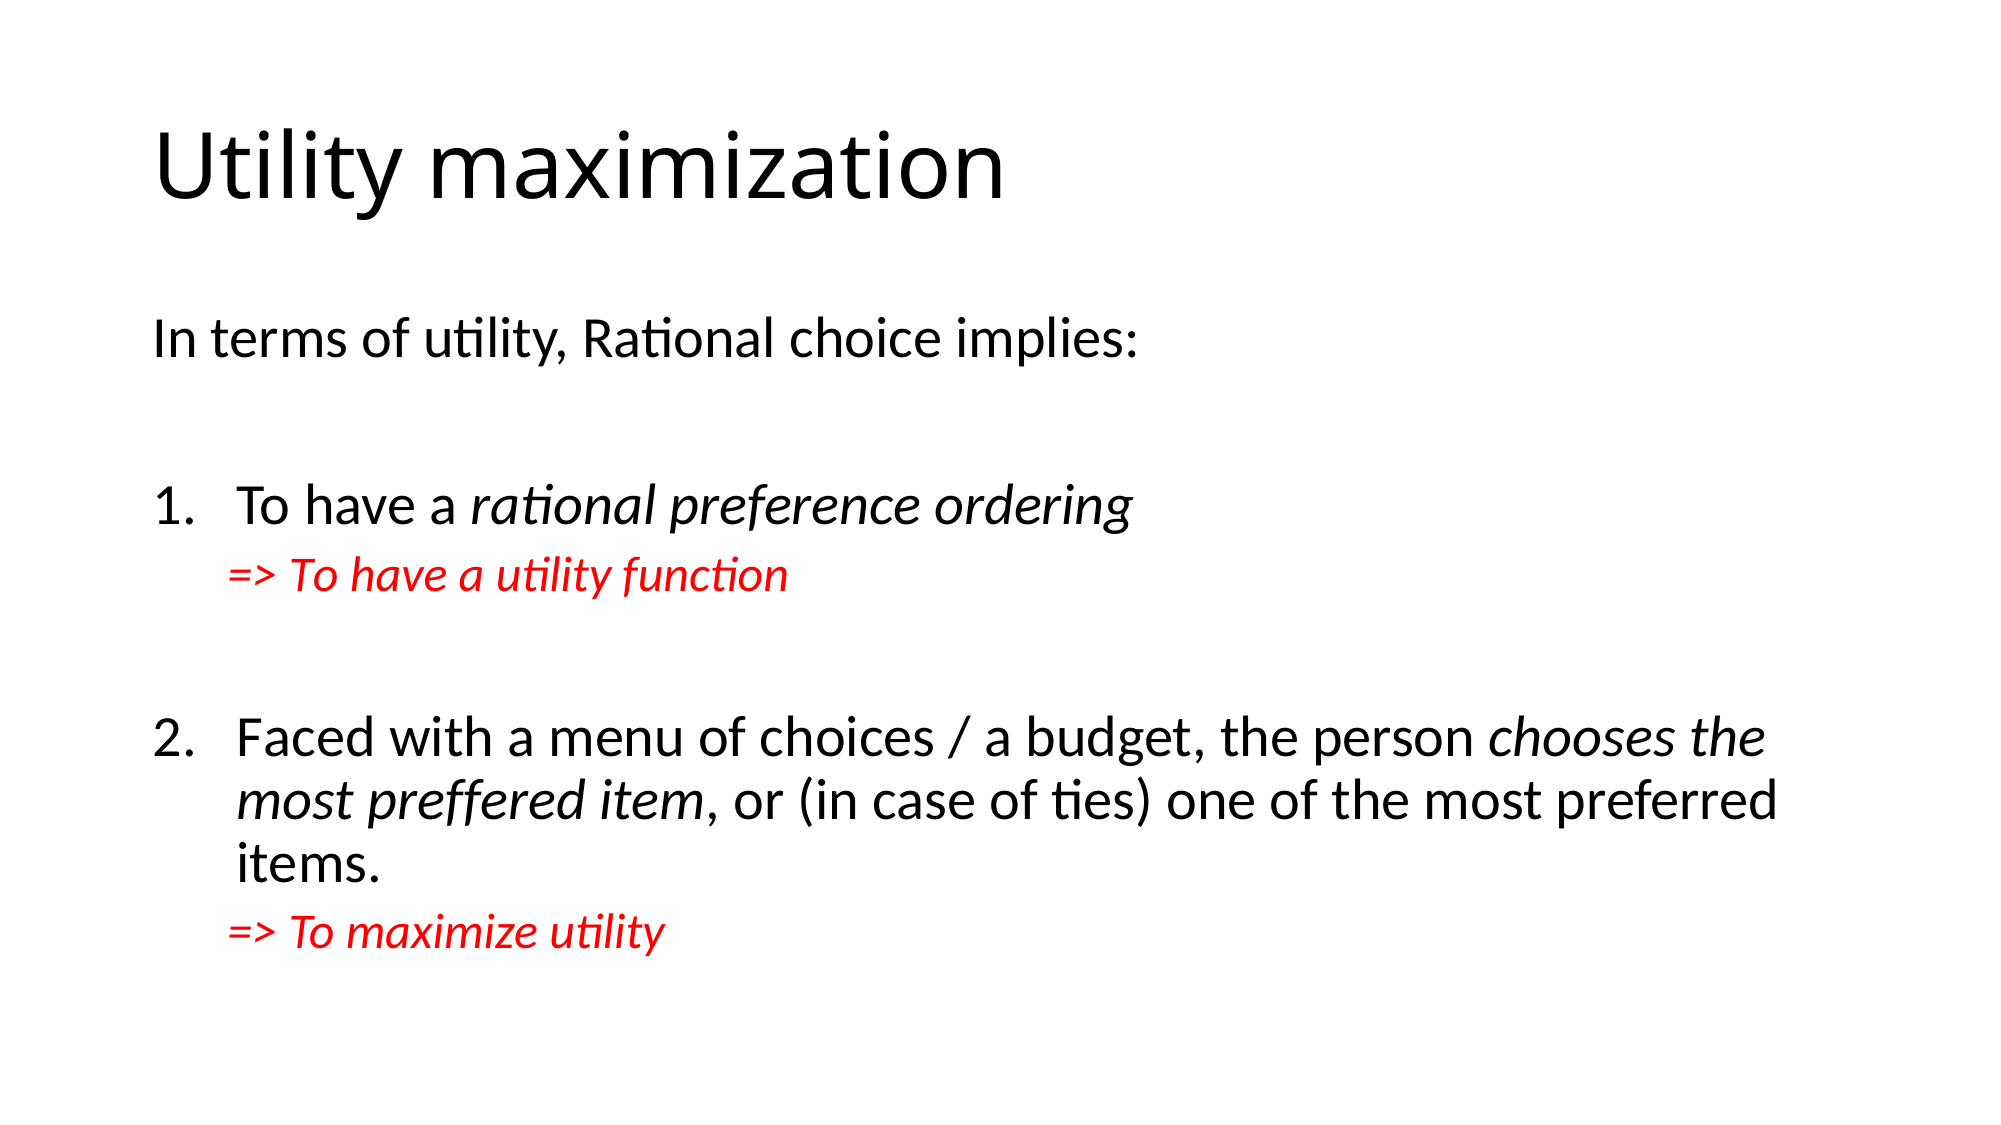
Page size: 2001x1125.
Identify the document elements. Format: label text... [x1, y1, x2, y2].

title Utility maximization [137, 59, 1863, 278]
list In terms of utility, Rational choice implies: To have a rational preference ordering => To have a utility function Faced with a menu of choices / a budget, the person chooses the most preffered item, or (in case of ties) one of the most preferred items. => To maximize utility [137, 299, 1863, 1014]
